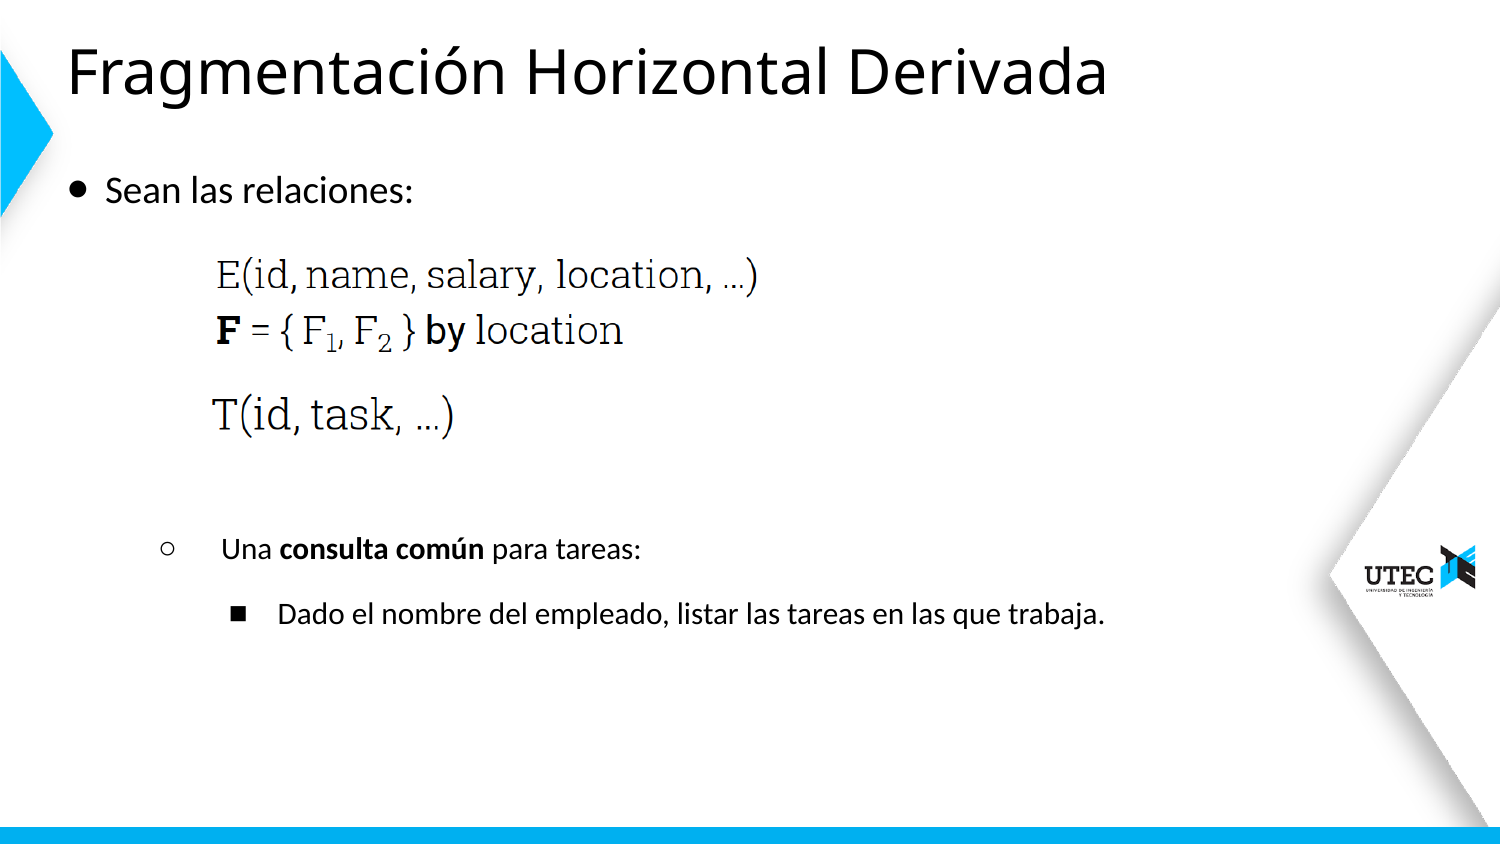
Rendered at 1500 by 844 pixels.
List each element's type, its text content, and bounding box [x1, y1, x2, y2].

picture [214, 257, 772, 355]
title Fragmentación Horizontal Derivada [51, 25, 1449, 130]
picture [206, 392, 460, 442]
list Sean las relaciones: Una consulta común para tareas: Dado el nombre del empleado, listar las tareas en las que trabaja. [51, 139, 1449, 647]
picture [0, 0, 1500, 826]
